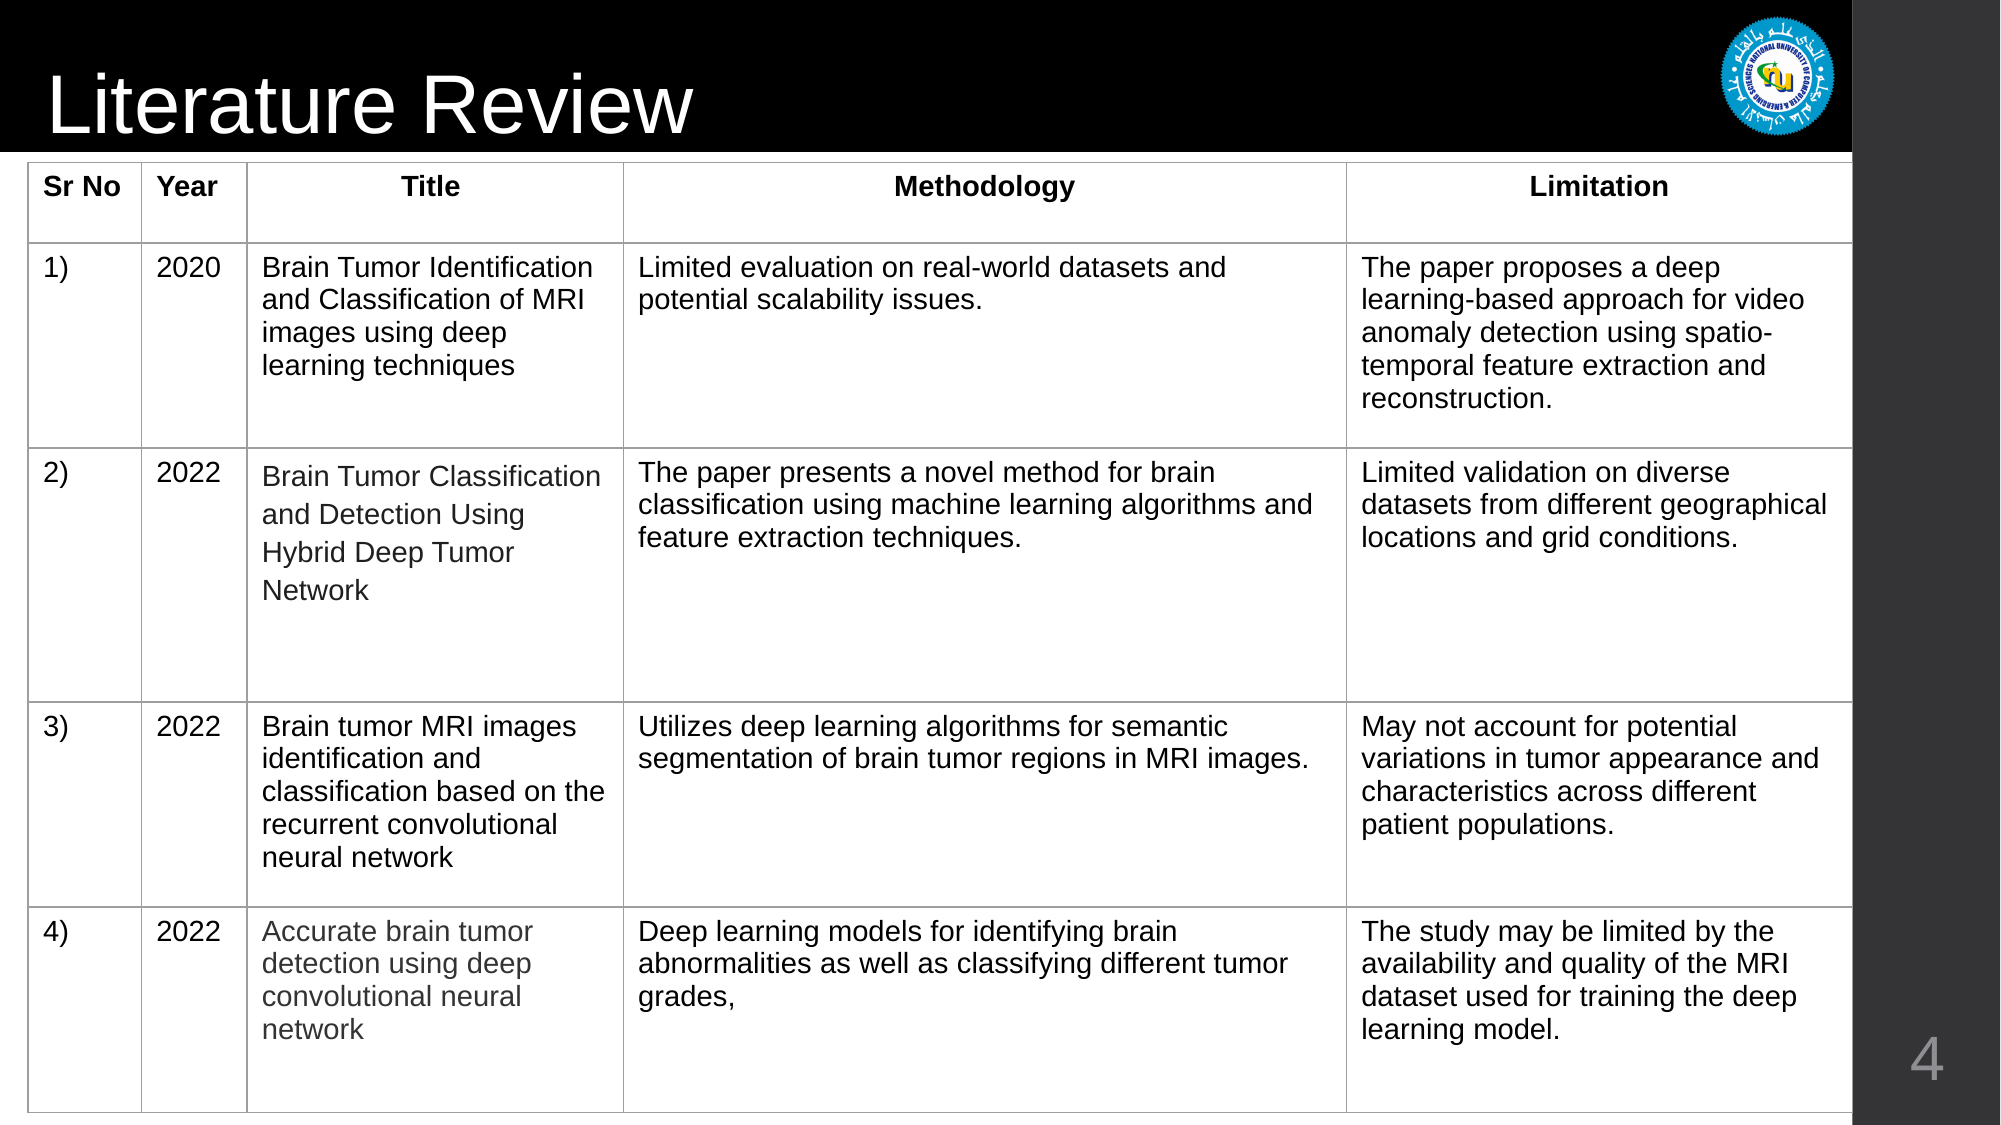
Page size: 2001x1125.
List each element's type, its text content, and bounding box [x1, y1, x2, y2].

table_cell 1) [29, 244, 141, 447]
table_cell 2020 [142, 244, 246, 447]
table_cell The paper presents a novel method for brain classification using machine learning algorithms and feature extraction techniques. [624, 449, 1346, 701]
table_cell Brain Tumor Classification and Detection Using Hybrid Deep Tumor Network [248, 449, 623, 701]
picture [1789, 86, 1835, 136]
picture [1749, 110, 1756, 116]
table_cell Brain Tumor Identification and Classification of MRI images using deep learning techniques [248, 244, 623, 447]
slide_number 4 [1853, 1012, 2000, 1110]
picture [1818, 76, 1823, 84]
table_cell Limited evaluation on real-world datasets and potential scalability issues. [624, 244, 1346, 447]
table_header Year [142, 163, 246, 242]
table_header Sr No [29, 163, 141, 242]
table_cell Accurate brain tumor detection using deep convolutional neural network [248, 908, 623, 1112]
table_cell 4) [29, 908, 141, 1112]
table_header Title [248, 163, 623, 242]
table_header Limitation [1347, 163, 1852, 242]
table_cell 2022 [142, 703, 246, 906]
table_cell 2) [29, 449, 141, 701]
picture [1720, 15, 1835, 70]
table_cell Utilizes deep learning algorithms for semantic segmentation of brain tumor regions in MRI images. [624, 703, 1346, 906]
picture [1744, 41, 1812, 112]
table_header Methodology [624, 163, 1346, 242]
table_cell 2022 [142, 449, 246, 701]
table_cell 3) [29, 703, 141, 906]
picture [1769, 30, 1783, 36]
table_cell 2022 [142, 908, 246, 1112]
title Literature Review [0, 0, 1853, 152]
table_cell The study may be limited by the availability and quality of the MRI dataset used for training the deep learning model. [1347, 908, 1852, 1112]
table_cell Limited validation on diverse datasets from different geographical locations and grid conditions. [1347, 449, 1852, 701]
table_cell Brain tumor MRI images identification and classification based on the recurrent convolutional neural network [248, 703, 623, 906]
picture [1791, 114, 1798, 120]
table_cell May not account for potential variations in tumor appearance and characteristics across different patient populations. [1347, 703, 1852, 906]
table_cell Deep learning models for identifying brain abnormalities as well as classifying different tumor grades, [624, 908, 1346, 1112]
table_cell The paper proposes a deep learning-based approach for video anomaly detection using spatio-temporal feature extraction and reconstruction. [1347, 244, 1852, 447]
picture [1720, 83, 1770, 136]
